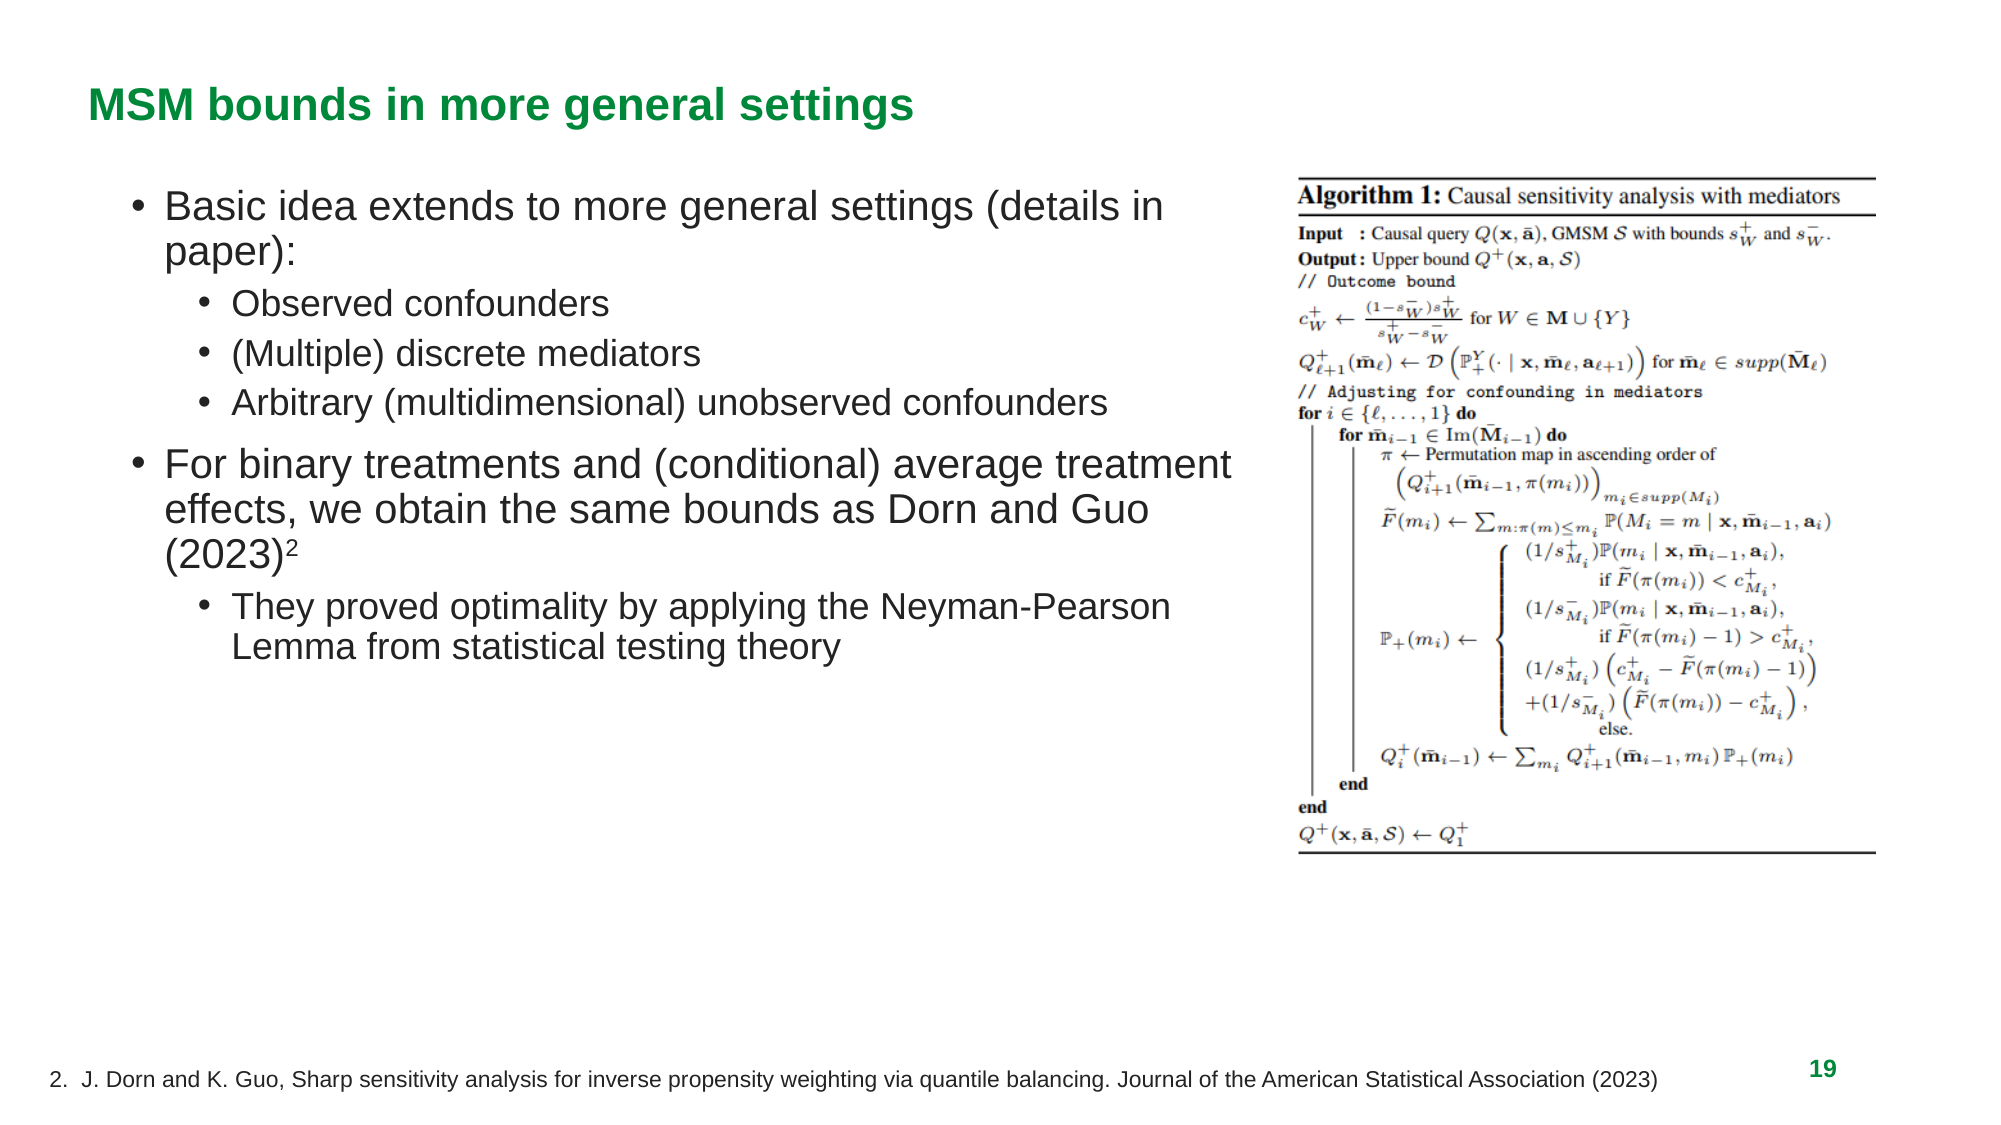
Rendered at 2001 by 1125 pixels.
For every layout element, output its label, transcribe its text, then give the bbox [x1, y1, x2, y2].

slide_number 19 [1809, 1052, 1928, 1098]
picture [1291, 174, 1876, 858]
text_box 2. J. Dorn and K. Guo, Sharp sensitivity analysis for inverse propensity weighting via quantile balancing. Journal of the American Statistical Association (2023) [34, 1056, 1839, 1099]
title MSM bounds in more general settings [73, 73, 1927, 246]
text_box Basic idea extends to more general settings (details in paper): Observed confounders (Multiple) discrete mediators Arbitrary (multidimensional) unobserved confounders For binary treatments and (conditional) average treatment effects, we obtain the same bounds as Dorn and Guo (2023)2 They proved optimality by applying the Neyman-Pearson Lemma from statistical testing theory [116, 177, 1292, 948]
